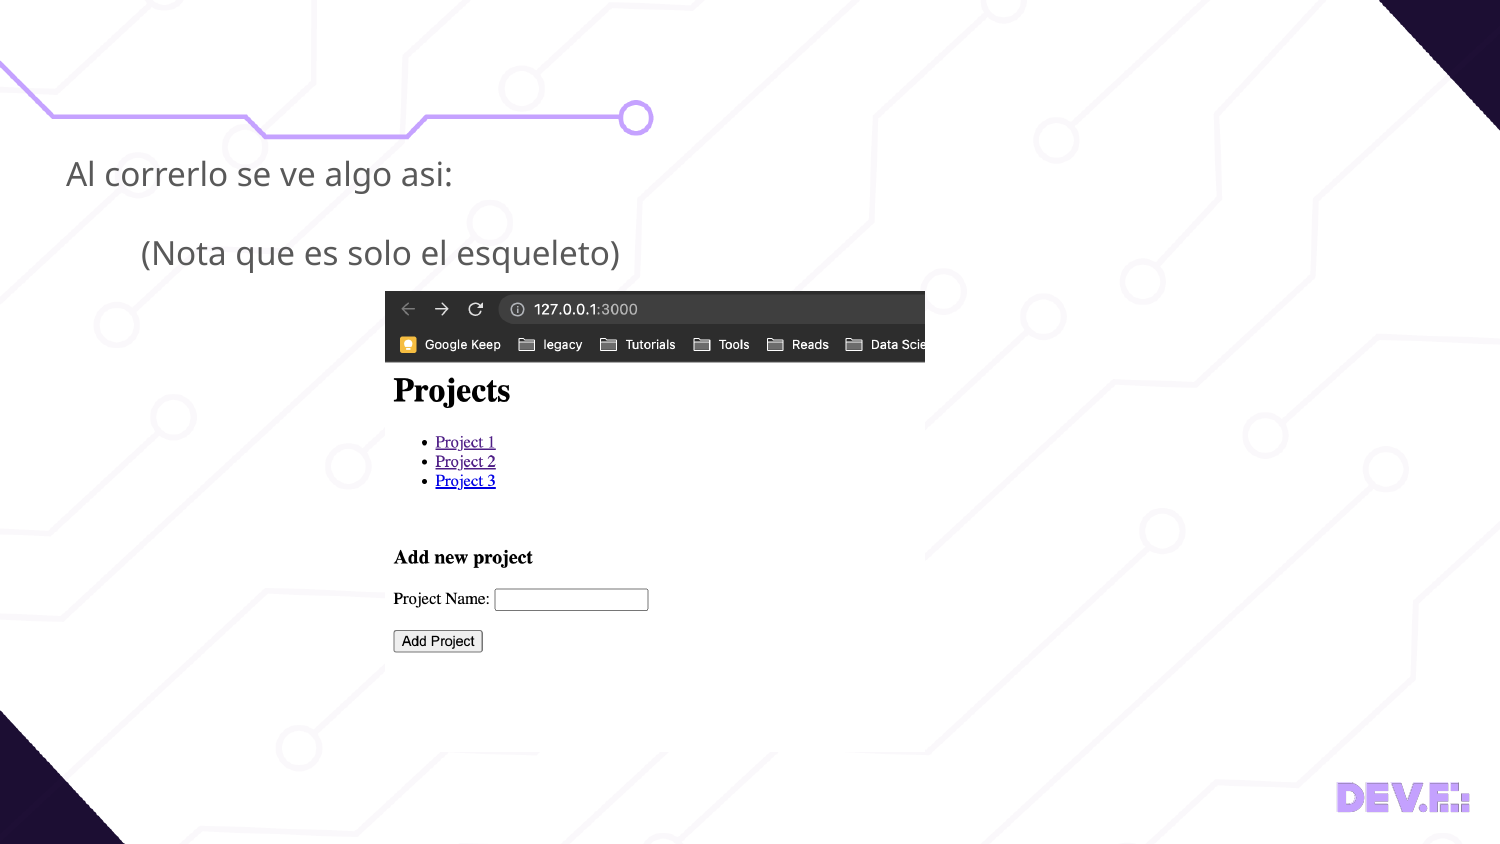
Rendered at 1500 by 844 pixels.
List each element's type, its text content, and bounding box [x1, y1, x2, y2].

list Al correrlo se ve algo asi: (Nota que es solo el esqueleto) [51, 131, 1393, 334]
picture [0, 0, 1500, 844]
